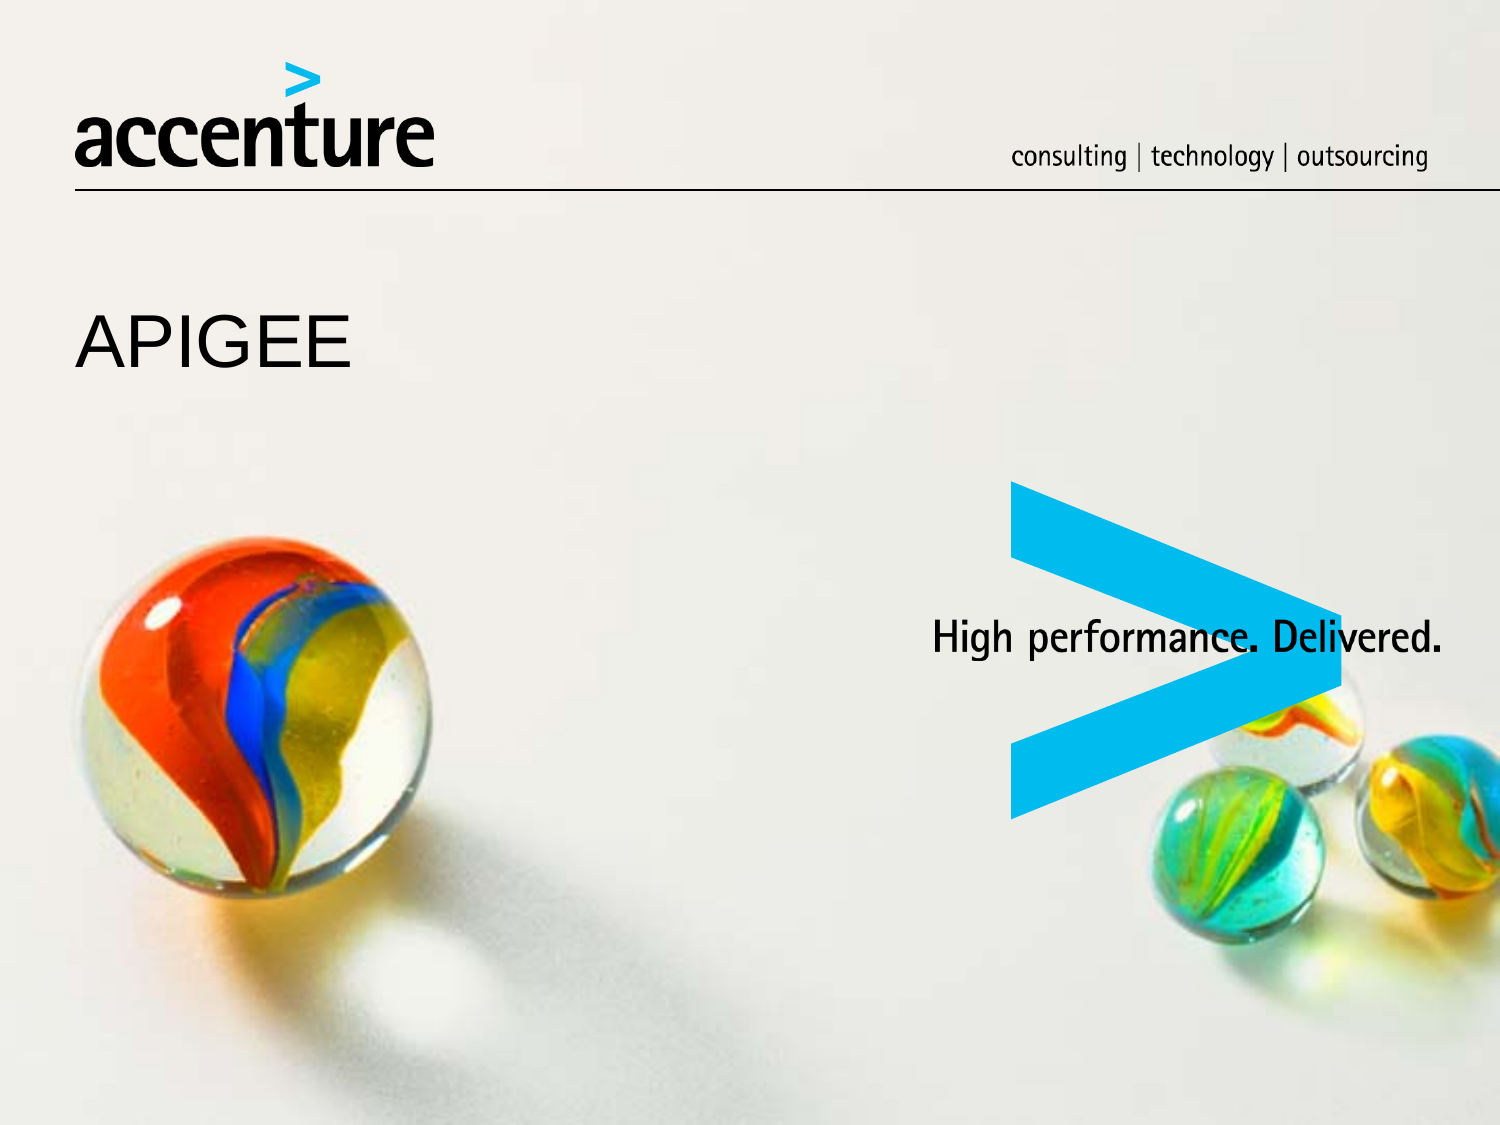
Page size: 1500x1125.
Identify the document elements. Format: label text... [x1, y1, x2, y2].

list APIGEE [75, 301, 736, 590]
picture [0, 0, 1500, 1125]
